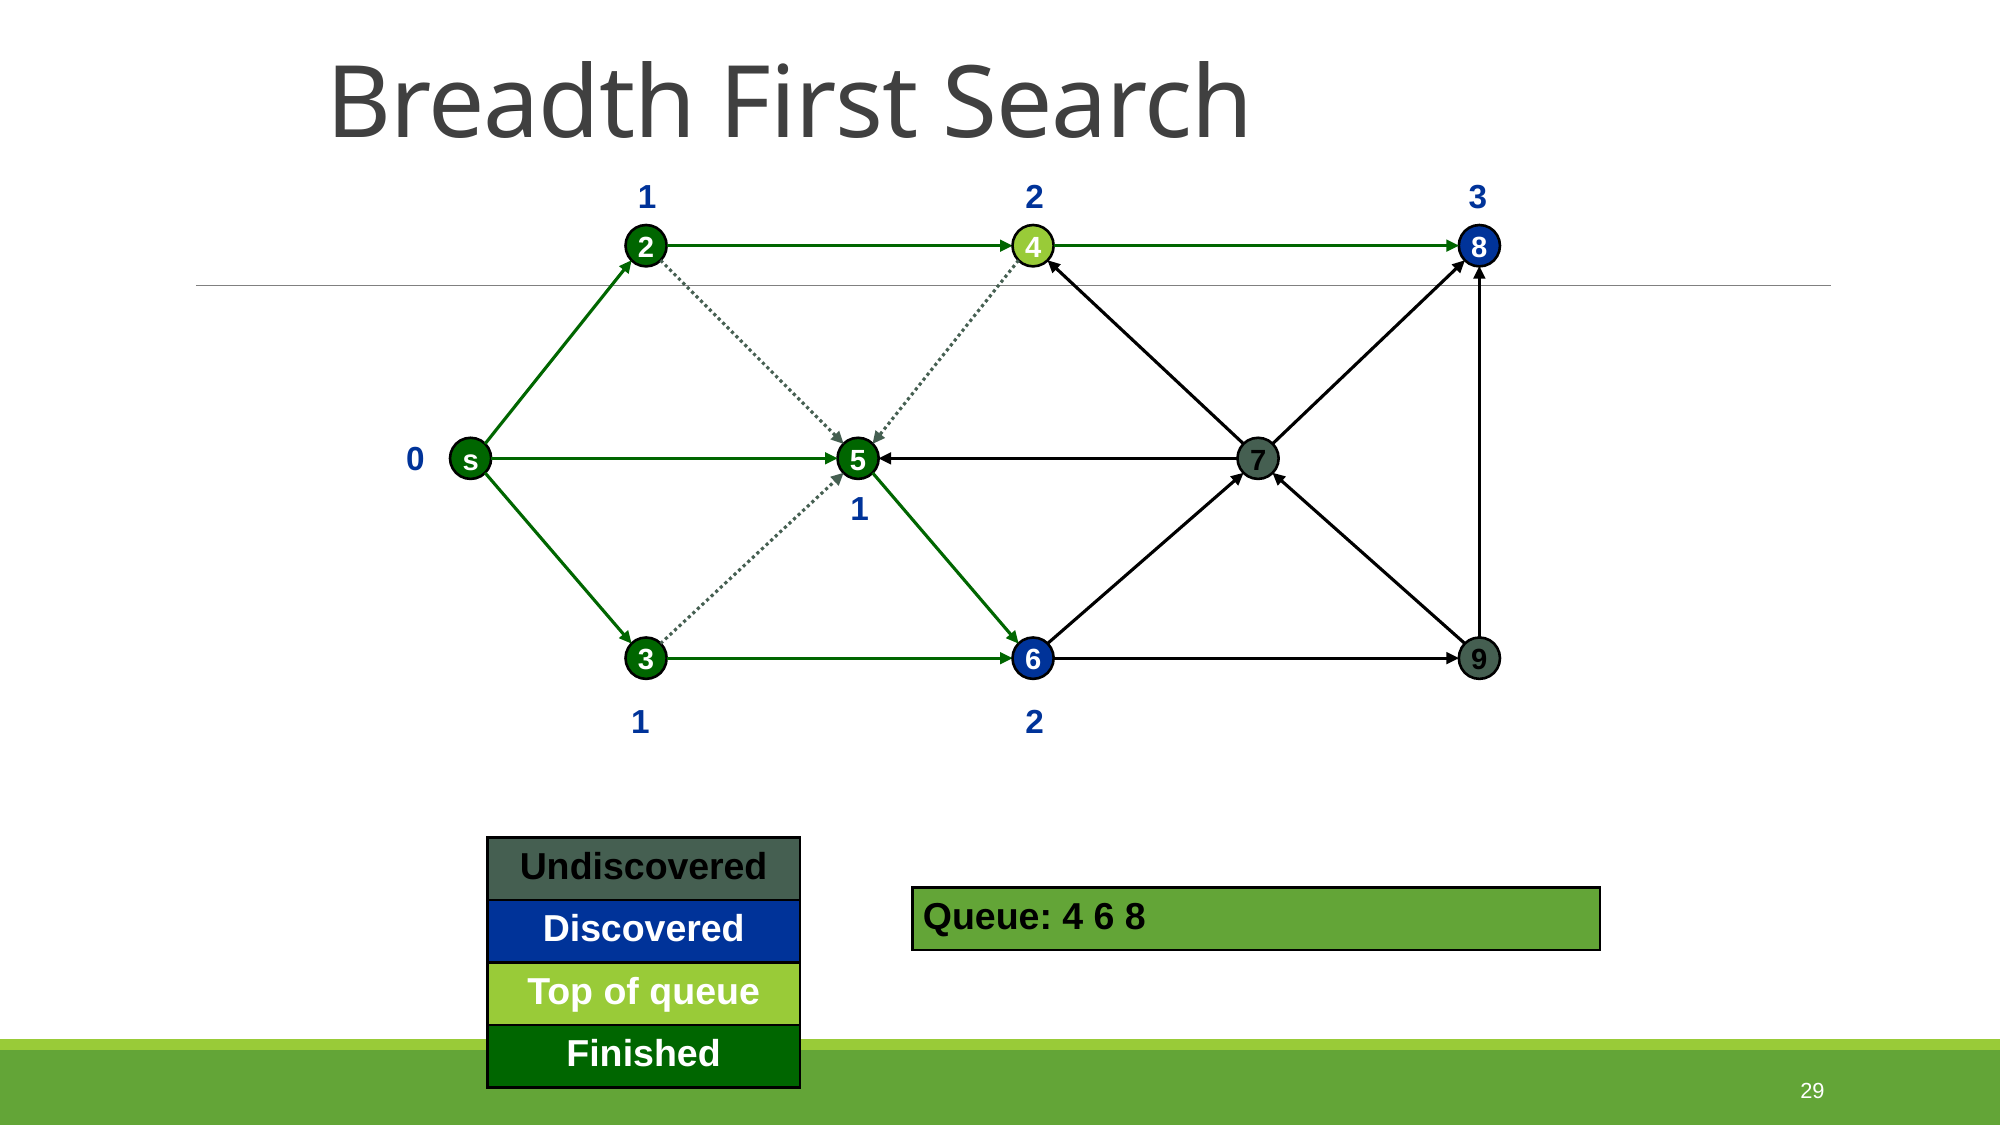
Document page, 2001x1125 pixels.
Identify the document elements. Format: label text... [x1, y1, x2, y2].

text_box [872, 261, 1019, 443]
text_box 2 [1006, 174, 1063, 216]
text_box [484, 261, 632, 443]
text_box 3 [1449, 174, 1506, 216]
text_box 4 [1012, 224, 1054, 267]
text_box 3 [625, 637, 667, 679]
text_box 6 [1012, 637, 1054, 679]
text_box Finished [487, 1025, 800, 1088]
text_box Undiscovered [487, 837, 800, 899]
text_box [1047, 473, 1244, 643]
text_box 5 [837, 437, 879, 479]
text_box 0 [387, 437, 444, 478]
text_box 9 [1459, 637, 1501, 679]
text_box 2 [625, 224, 667, 267]
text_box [660, 261, 844, 443]
text_box Queue: 4 6 8 [912, 887, 1600, 950]
slide_number 29 [1624, 1059, 1840, 1120]
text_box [1047, 261, 1244, 443]
text_box 1 [619, 174, 675, 216]
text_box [1272, 473, 1466, 643]
text_box 7 [1237, 437, 1279, 479]
text_box 1 [612, 699, 669, 741]
text_box 2 [1006, 699, 1063, 741]
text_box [484, 473, 632, 643]
text_box s [450, 437, 491, 479]
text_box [660, 473, 844, 643]
text_box 8 [1459, 224, 1501, 267]
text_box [872, 473, 1019, 643]
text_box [1272, 261, 1466, 443]
text_box Top of queue [487, 962, 800, 1025]
title Breadth First Search [311, 26, 1549, 166]
text_box Discovered [487, 899, 800, 962]
text_box 1 [853, 487, 869, 528]
